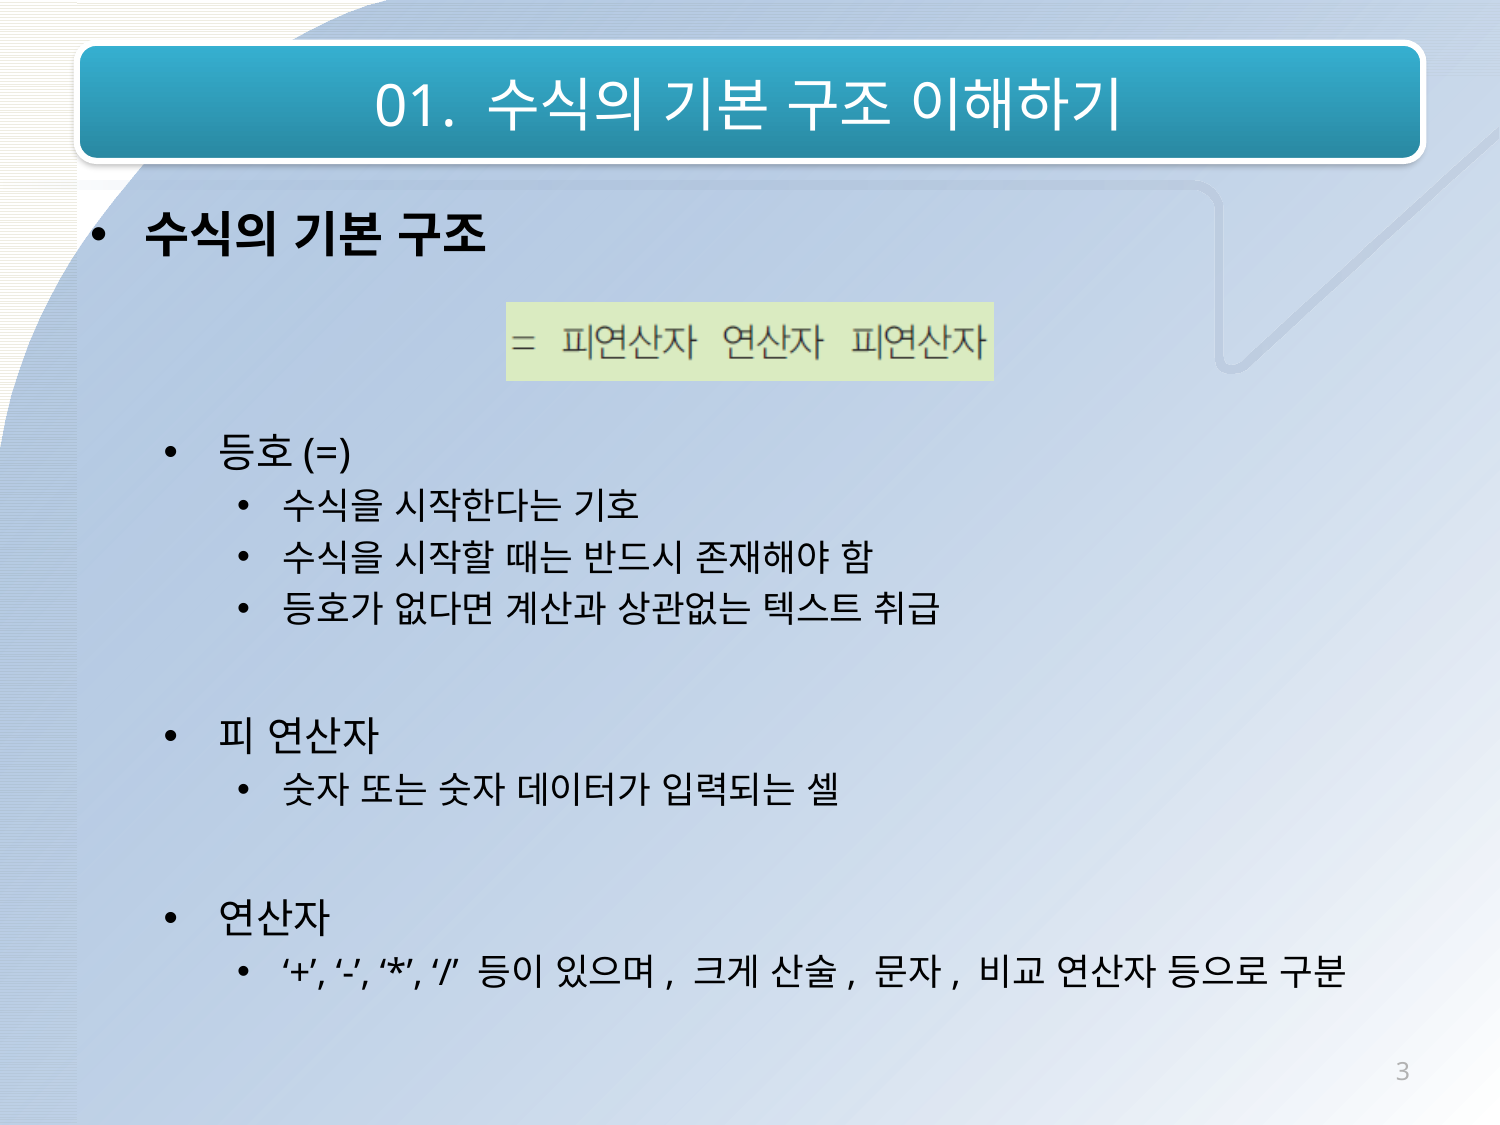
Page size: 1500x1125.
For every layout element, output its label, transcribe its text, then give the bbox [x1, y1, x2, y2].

list 수식의 기본 구조 등호(=) 수식을 시작한다는 기호 수식을 시작할 때는 반드시 존재해야 함 등호가 없다면 계산과 상관없는 텍스트 취급 피 연산자 숫자 또는 숫자 데이터가 입력되는 셀 연산자 ‘+’, ‘-’, ‘*’, ‘/’ 등이 있으며, 크게 산술, 문자, 비교 연산자 등으로 구분 [75, 196, 1425, 1005]
title 01. 수식의 기본 구조 이해하기 [75, 45, 1424, 161]
picture [506, 302, 994, 381]
slide_number 3 [1074, 1042, 1425, 1103]
